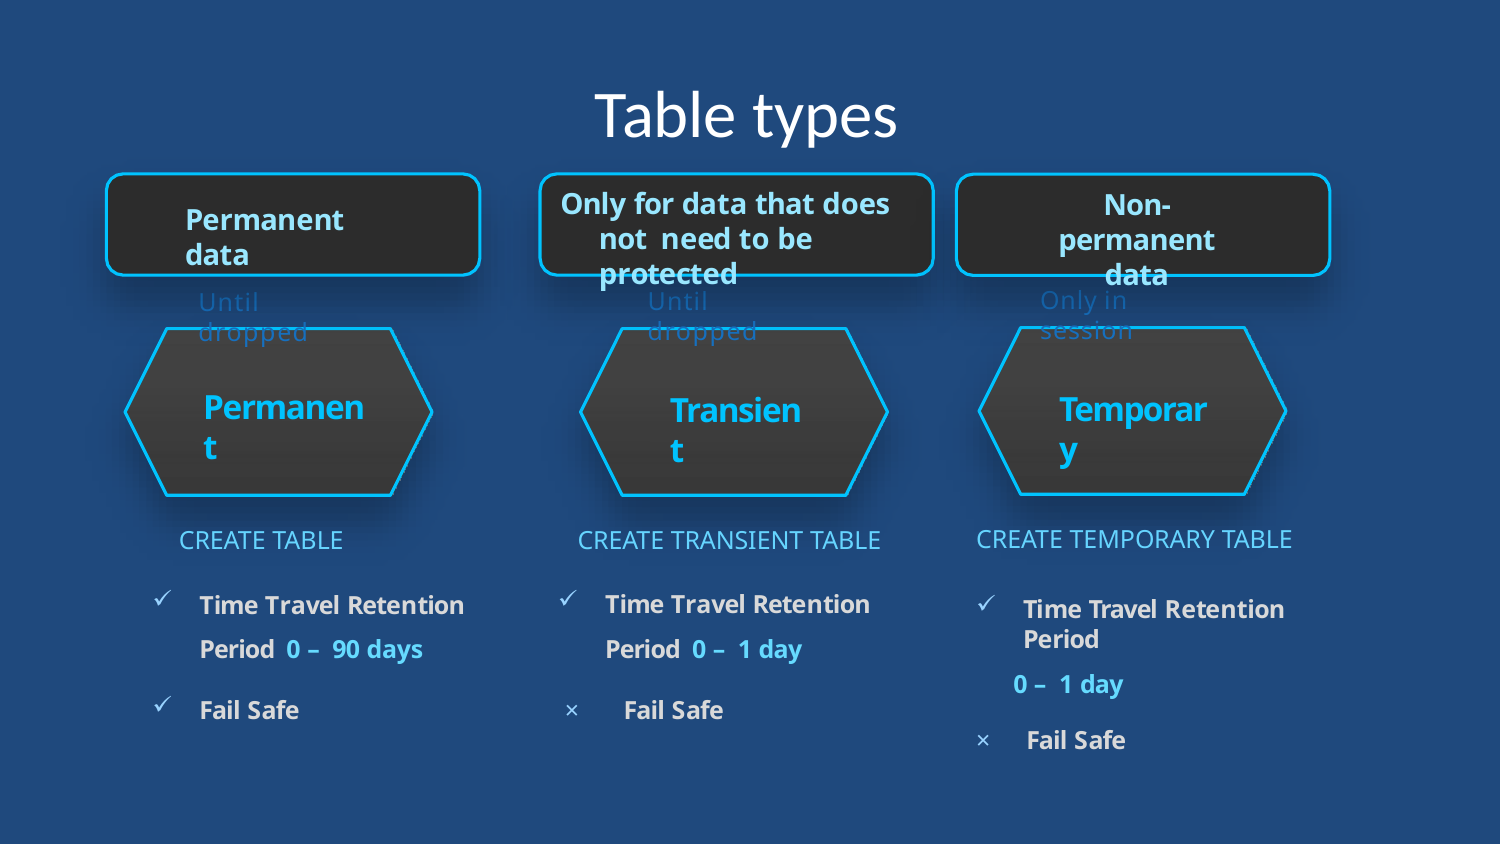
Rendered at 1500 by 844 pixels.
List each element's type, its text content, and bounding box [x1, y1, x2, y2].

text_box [531, 148, 902, 354]
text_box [71, 363, 920, 574]
text_box Time Travel Retention Period 0 – 1 day × Fail Safe [974, 576, 1340, 755]
text_box Time Travel Retention Period 0 – 90 days Fail Safe [150, 583, 516, 725]
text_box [902, 148, 1381, 354]
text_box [925, 363, 1337, 573]
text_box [52, 148, 531, 354]
text_box Time Travel Retention Period 0 – 1 day × Fail Safe [555, 583, 921, 725]
title Table types [592, 68, 908, 146]
